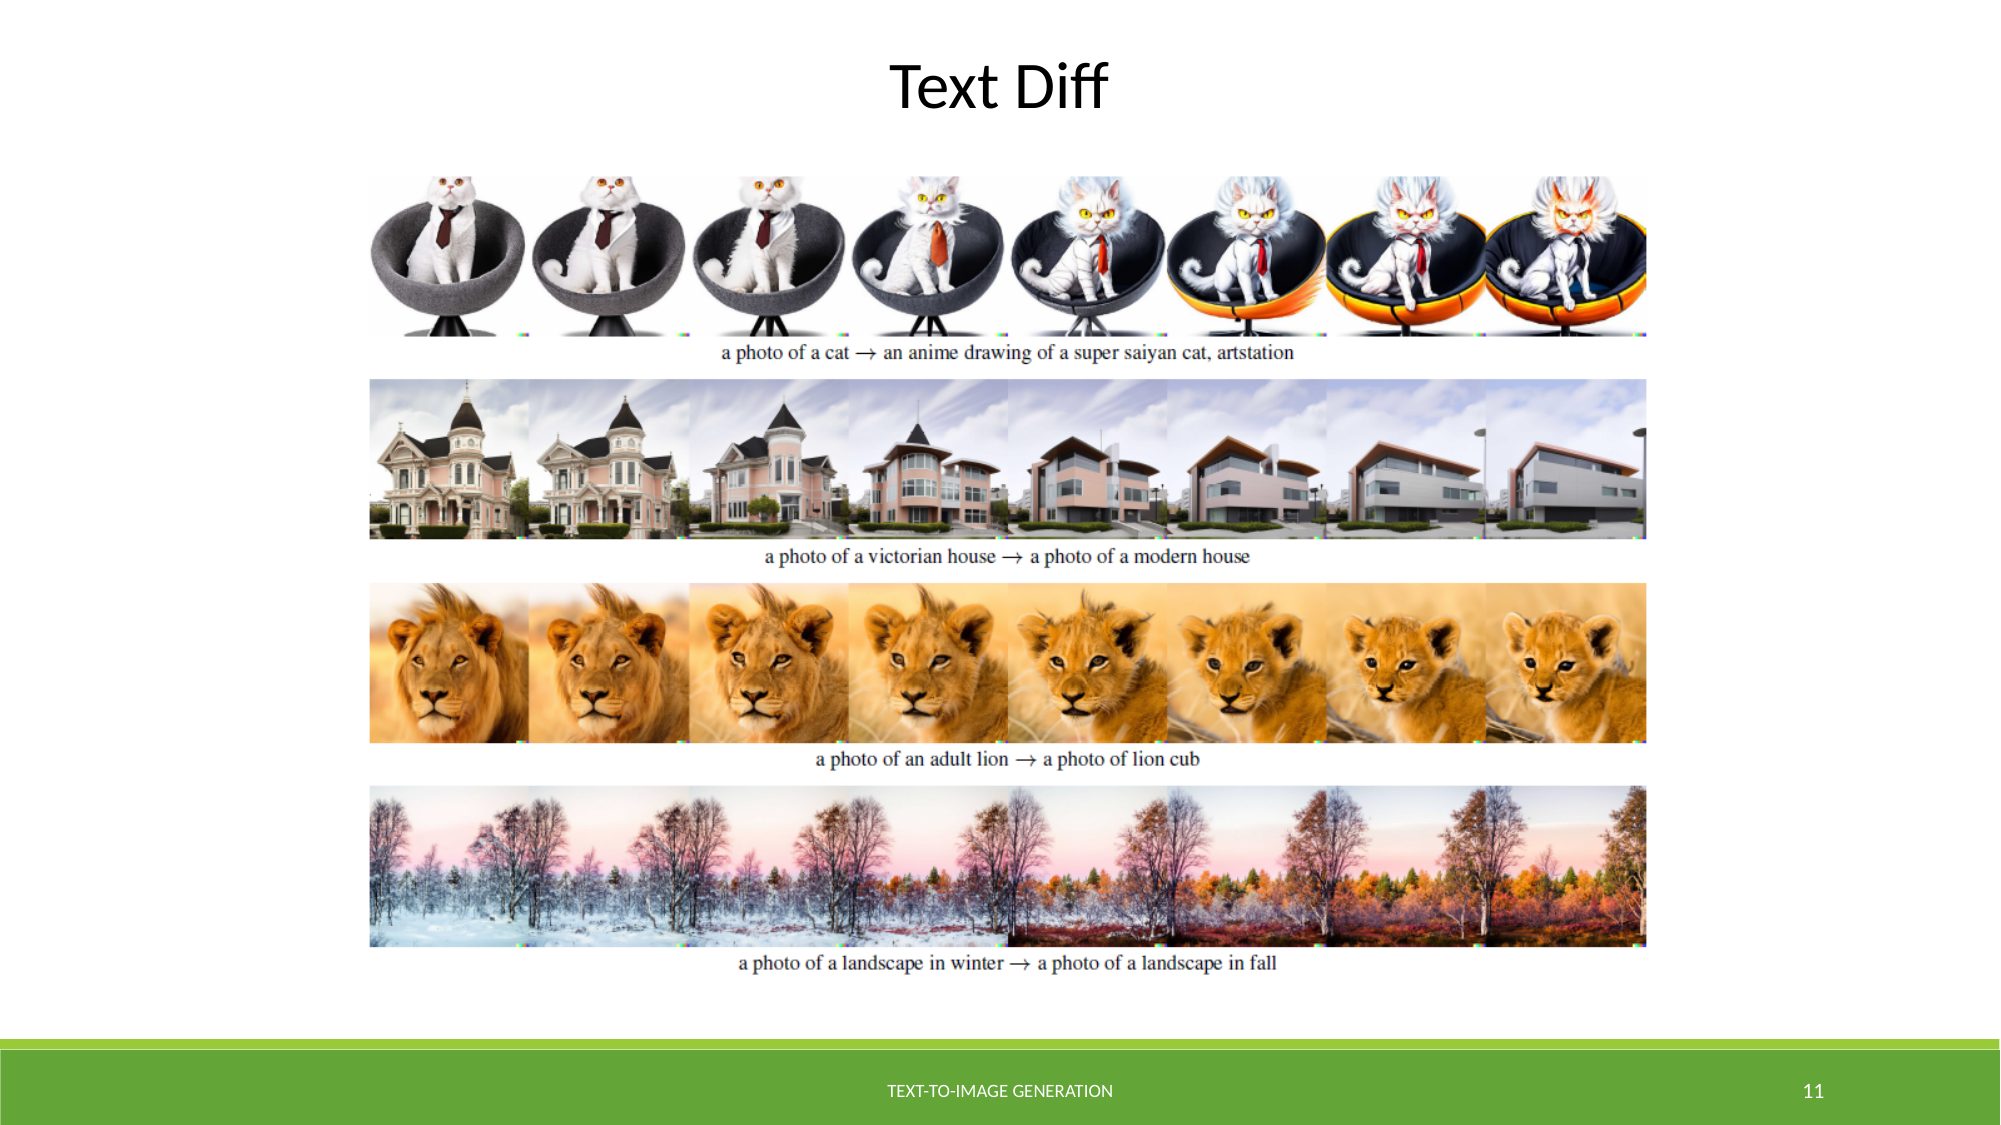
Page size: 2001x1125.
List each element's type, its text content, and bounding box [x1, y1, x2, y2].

footer text-to-image generation [604, 1059, 1396, 1120]
picture [341, 138, 1659, 987]
text_box Text Diff [64, 34, 1936, 130]
slide_number 11 [1624, 1059, 1840, 1120]
